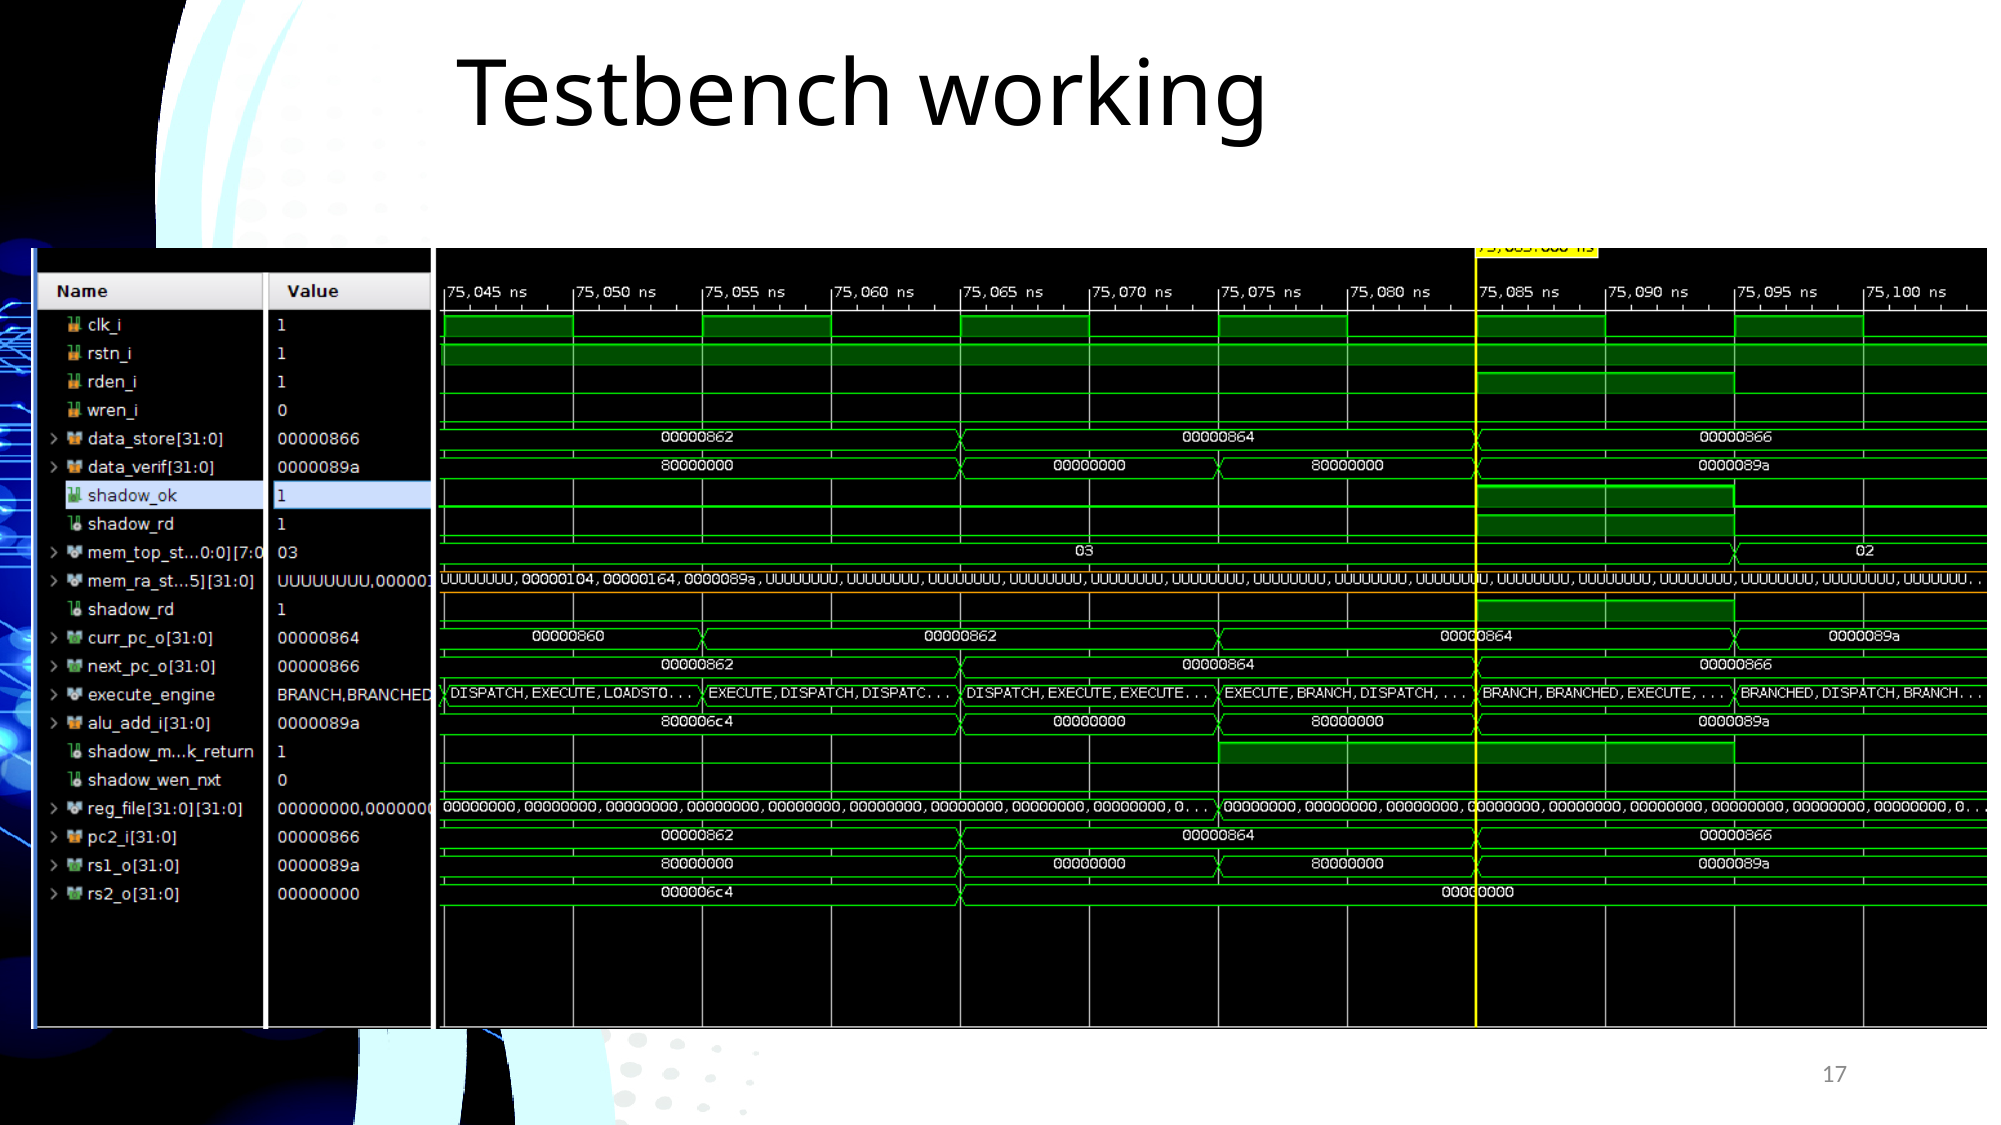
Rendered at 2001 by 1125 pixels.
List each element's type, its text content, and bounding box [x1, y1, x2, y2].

picture [0, 0, 2001, 1125]
title Testbench working [441, 24, 1331, 168]
slide_number 17 [1412, 1042, 1863, 1103]
